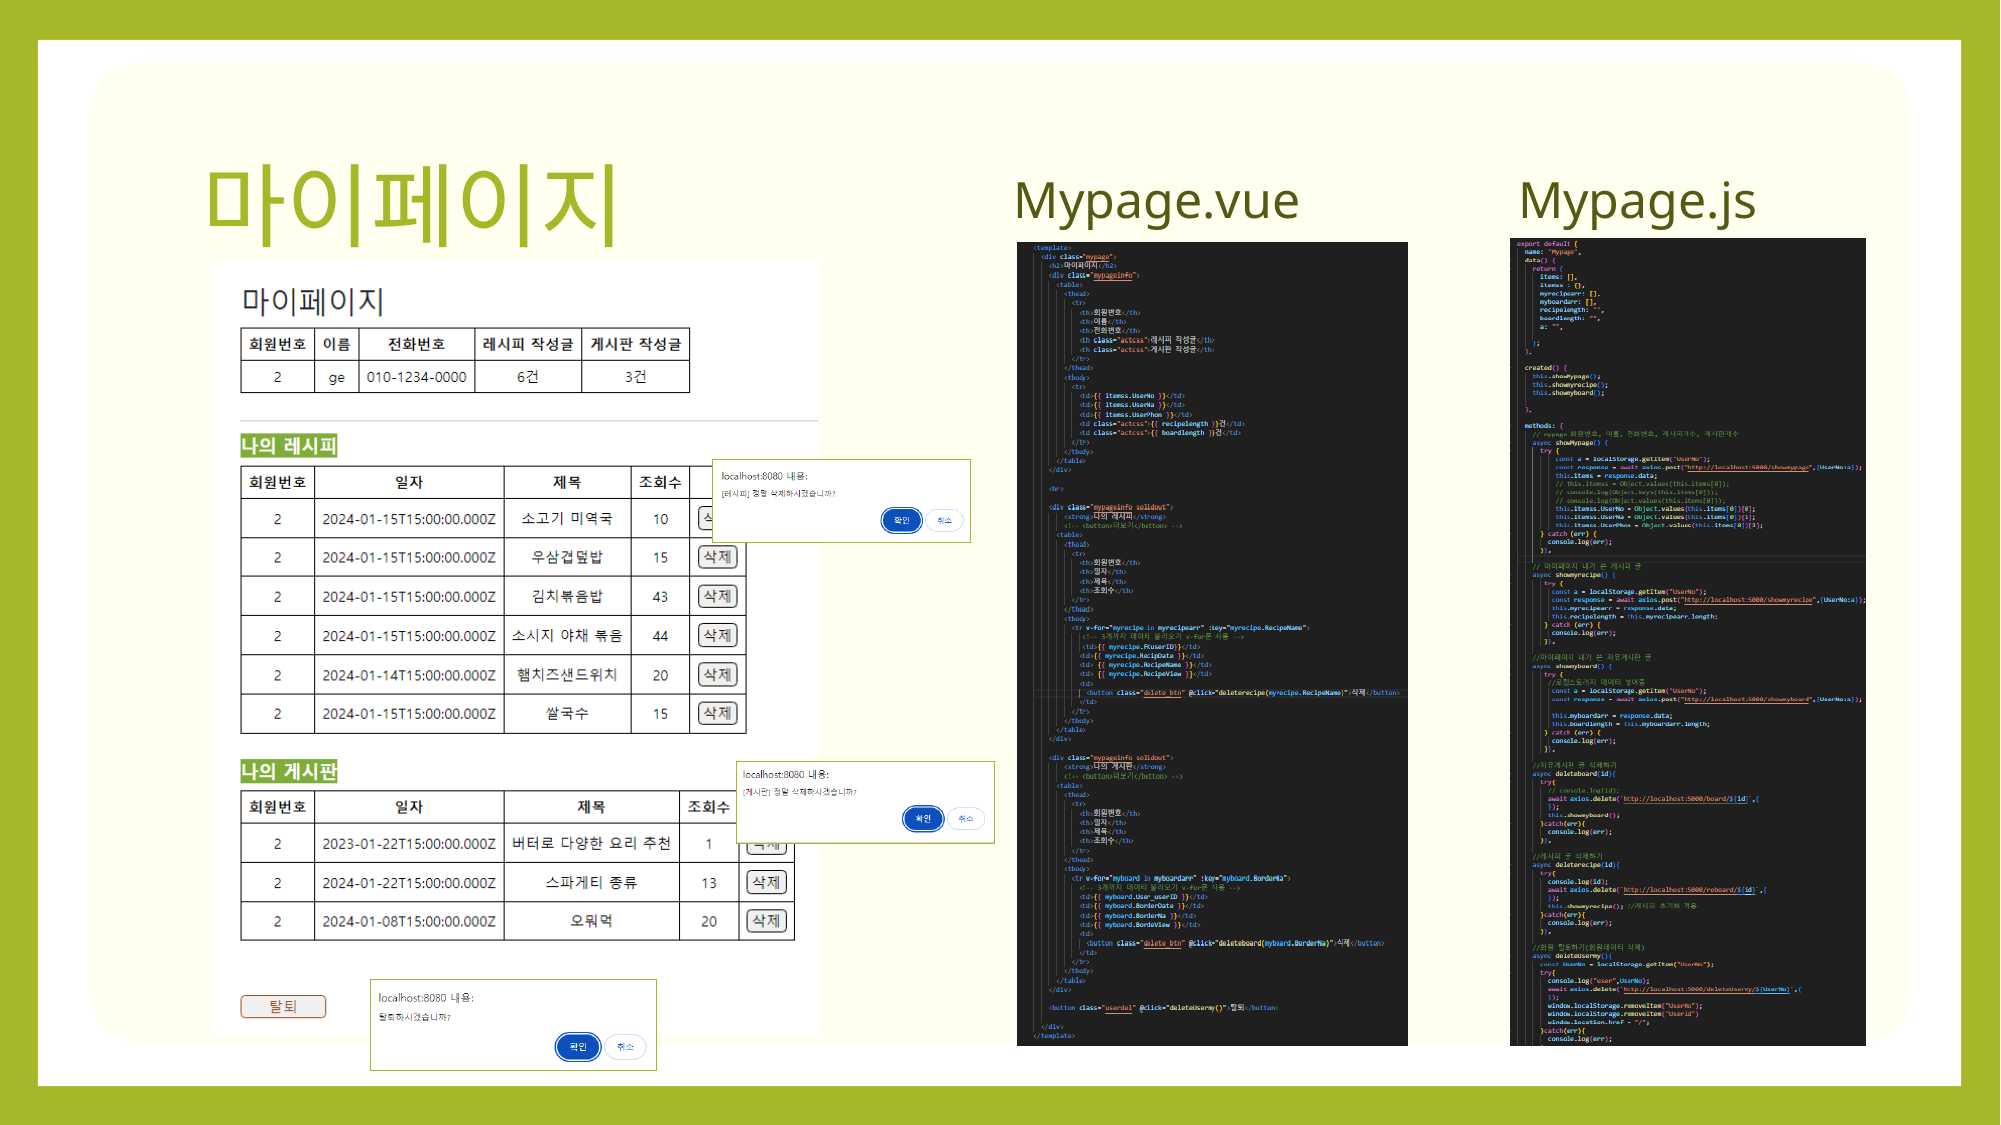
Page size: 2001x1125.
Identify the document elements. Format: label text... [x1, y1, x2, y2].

text_box [89, 62, 1911, 1044]
text_box Mypage.js [1503, 143, 1790, 262]
text_box Mypage.vue [998, 143, 1329, 262]
picture [1510, 238, 1867, 1046]
title 마이페이지 [187, 99, 1808, 323]
picture [1017, 242, 1408, 1046]
picture [210, 261, 995, 1072]
